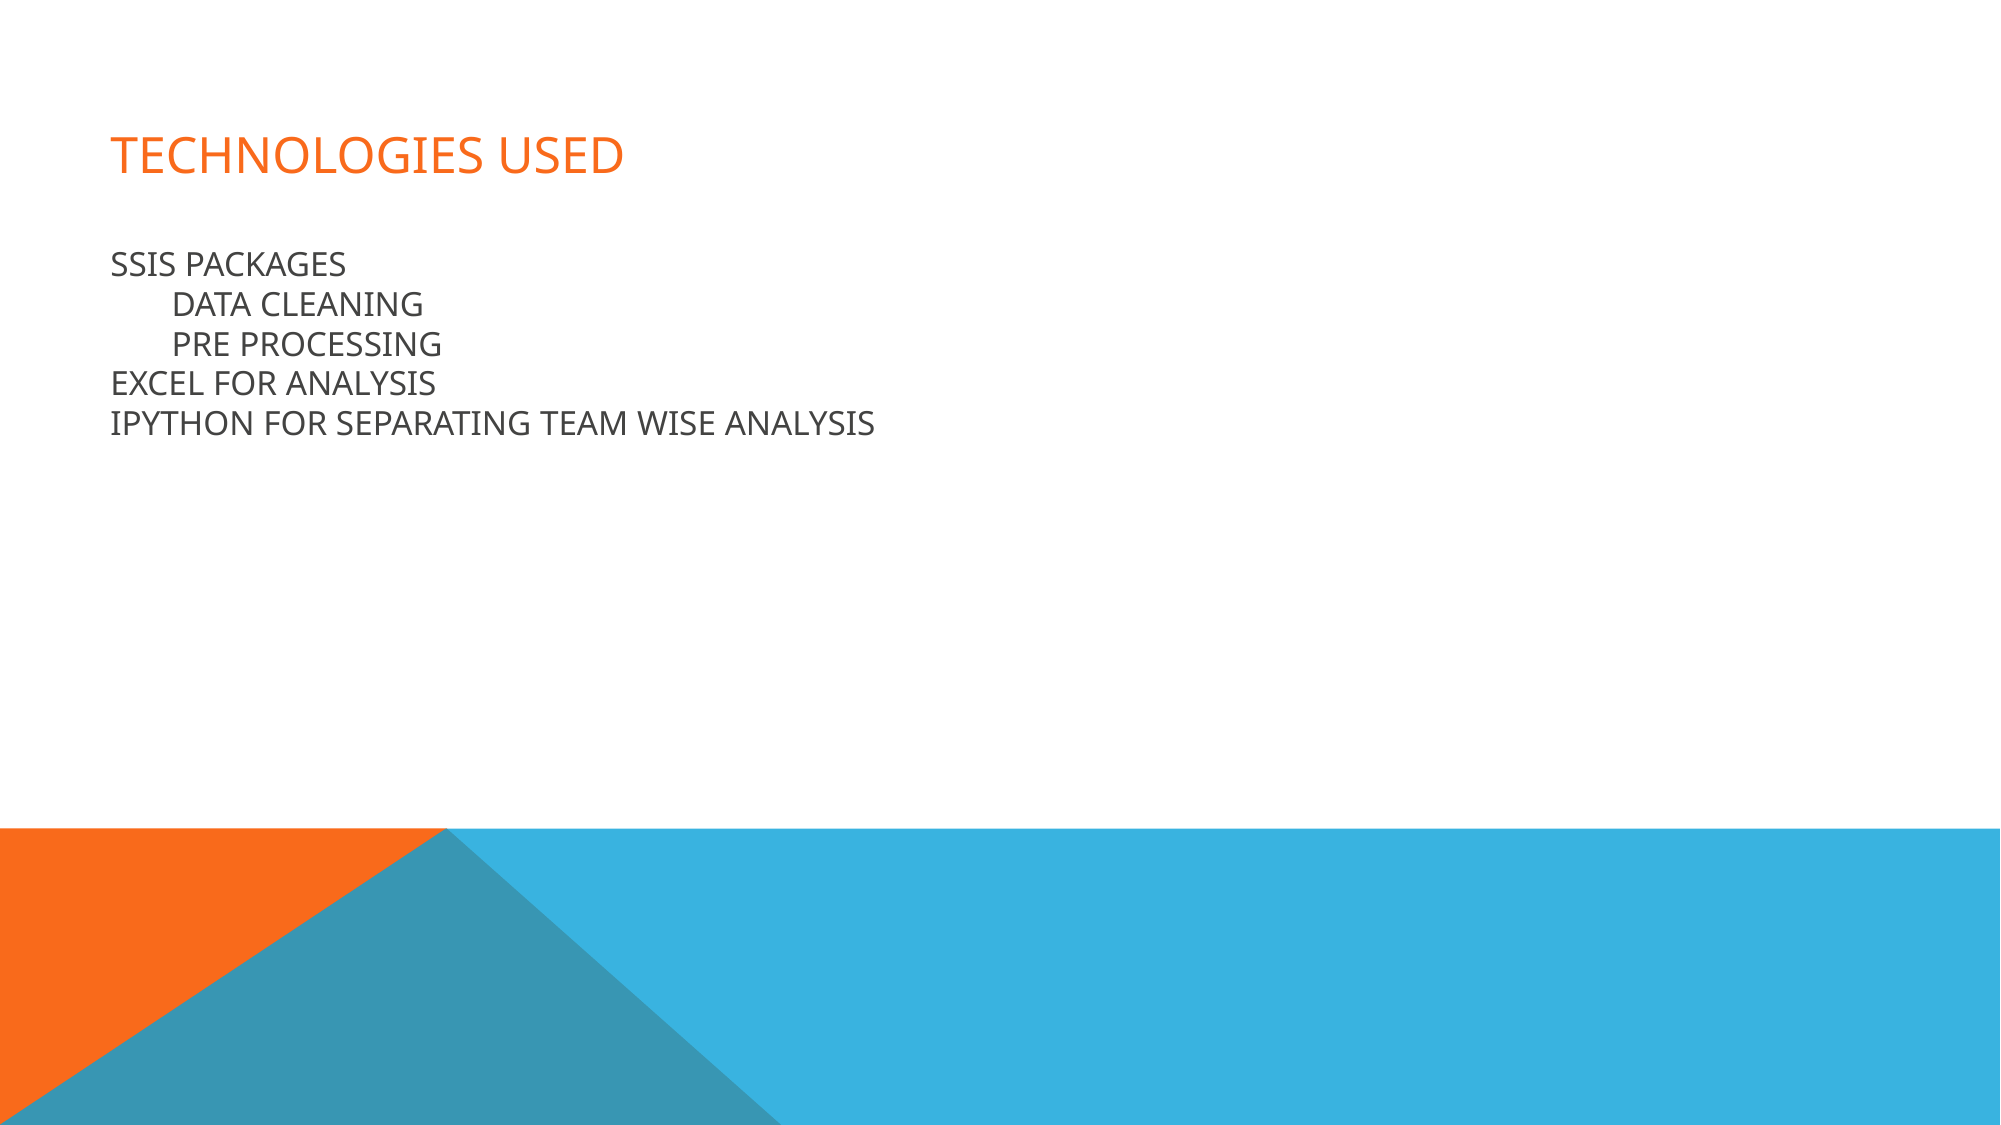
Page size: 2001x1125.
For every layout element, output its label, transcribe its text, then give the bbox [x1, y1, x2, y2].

title TECHNOLOGIES USED SSIS Packages data cleaning pre processing excel for analysis ipython for separating team wise analysis [95, 0, 1959, 742]
